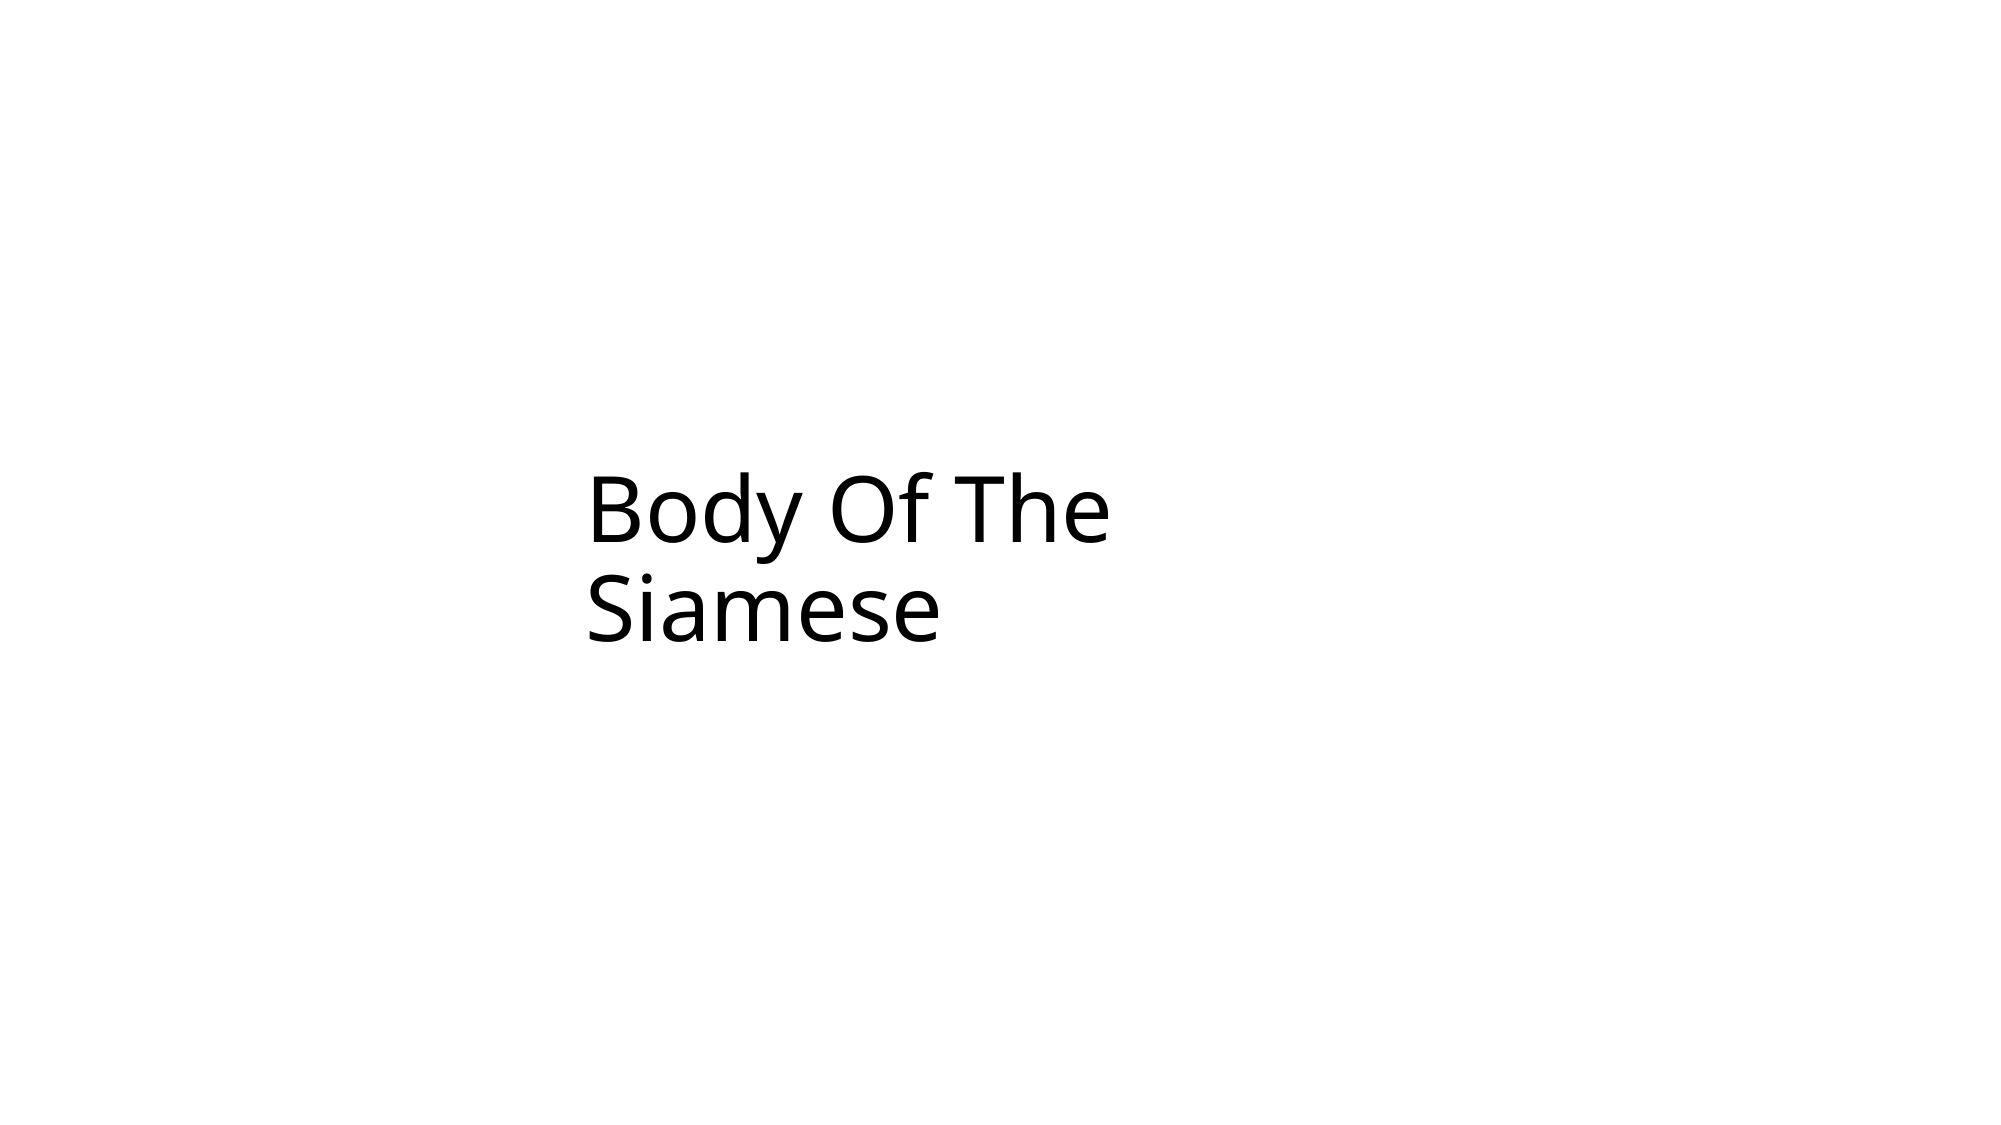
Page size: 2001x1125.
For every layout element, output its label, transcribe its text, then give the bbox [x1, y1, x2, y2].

title Body Of The Siamese [570, 459, 1430, 666]
